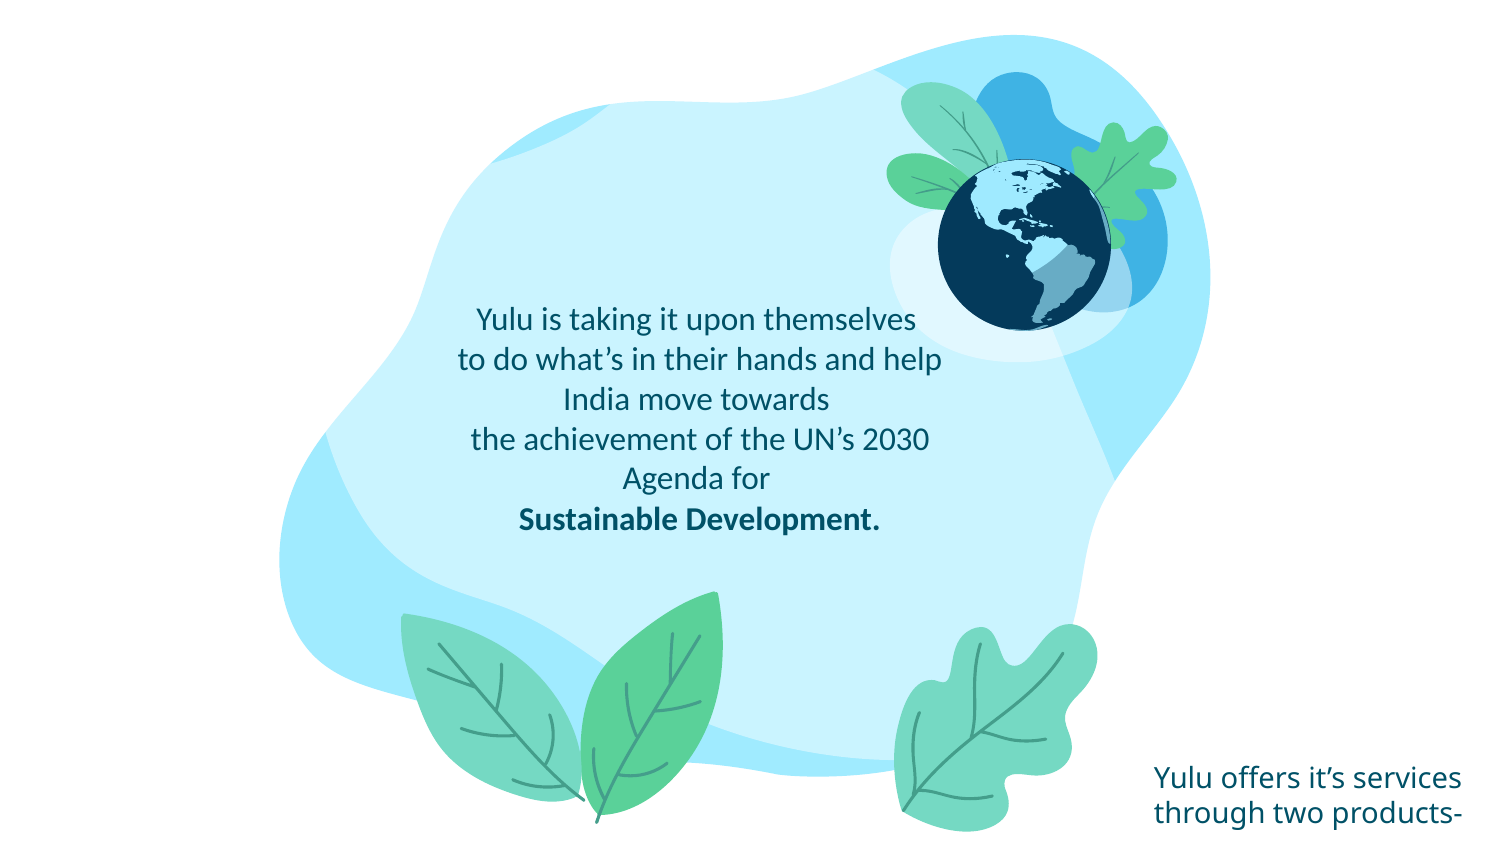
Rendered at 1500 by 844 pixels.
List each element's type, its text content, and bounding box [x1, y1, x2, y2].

text_box Yulu is taking it upon themselves to do what’s in their hands and help India move towards the achievement of the UN’s 2030 Agenda for Sustainable Development. [434, 289, 966, 579]
text_box Yulu offers it’s services through two products- [1139, 752, 1500, 844]
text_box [885, 71, 1180, 363]
